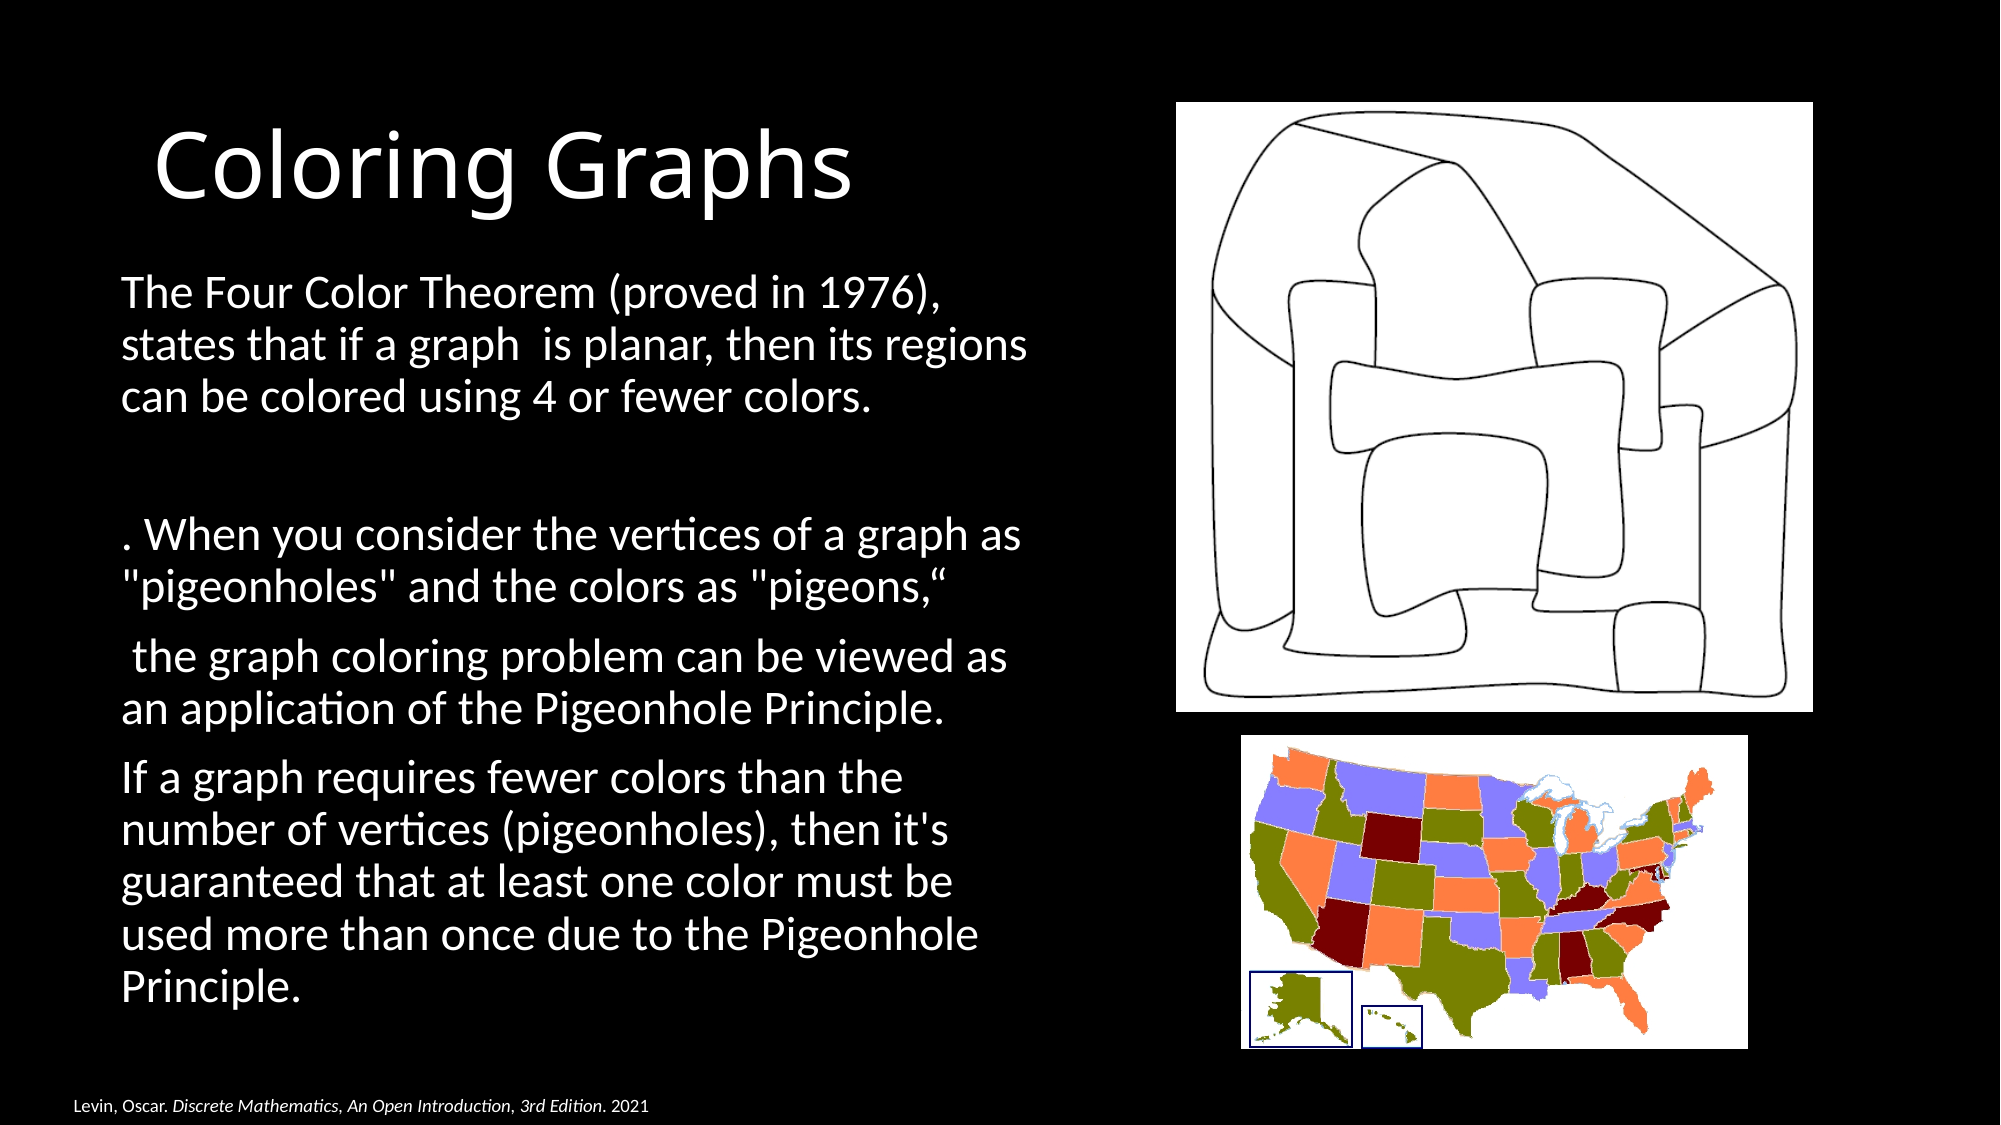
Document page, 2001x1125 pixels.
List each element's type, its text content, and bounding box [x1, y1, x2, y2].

text_box Levin, Oscar. Discrete Mathematics, An Open Introduction, 3rd Edition. 2021 [58, 1086, 665, 1124]
picture [1176, 102, 1813, 713]
title Coloring Graphs [137, 59, 1863, 278]
picture [1241, 735, 1748, 1049]
